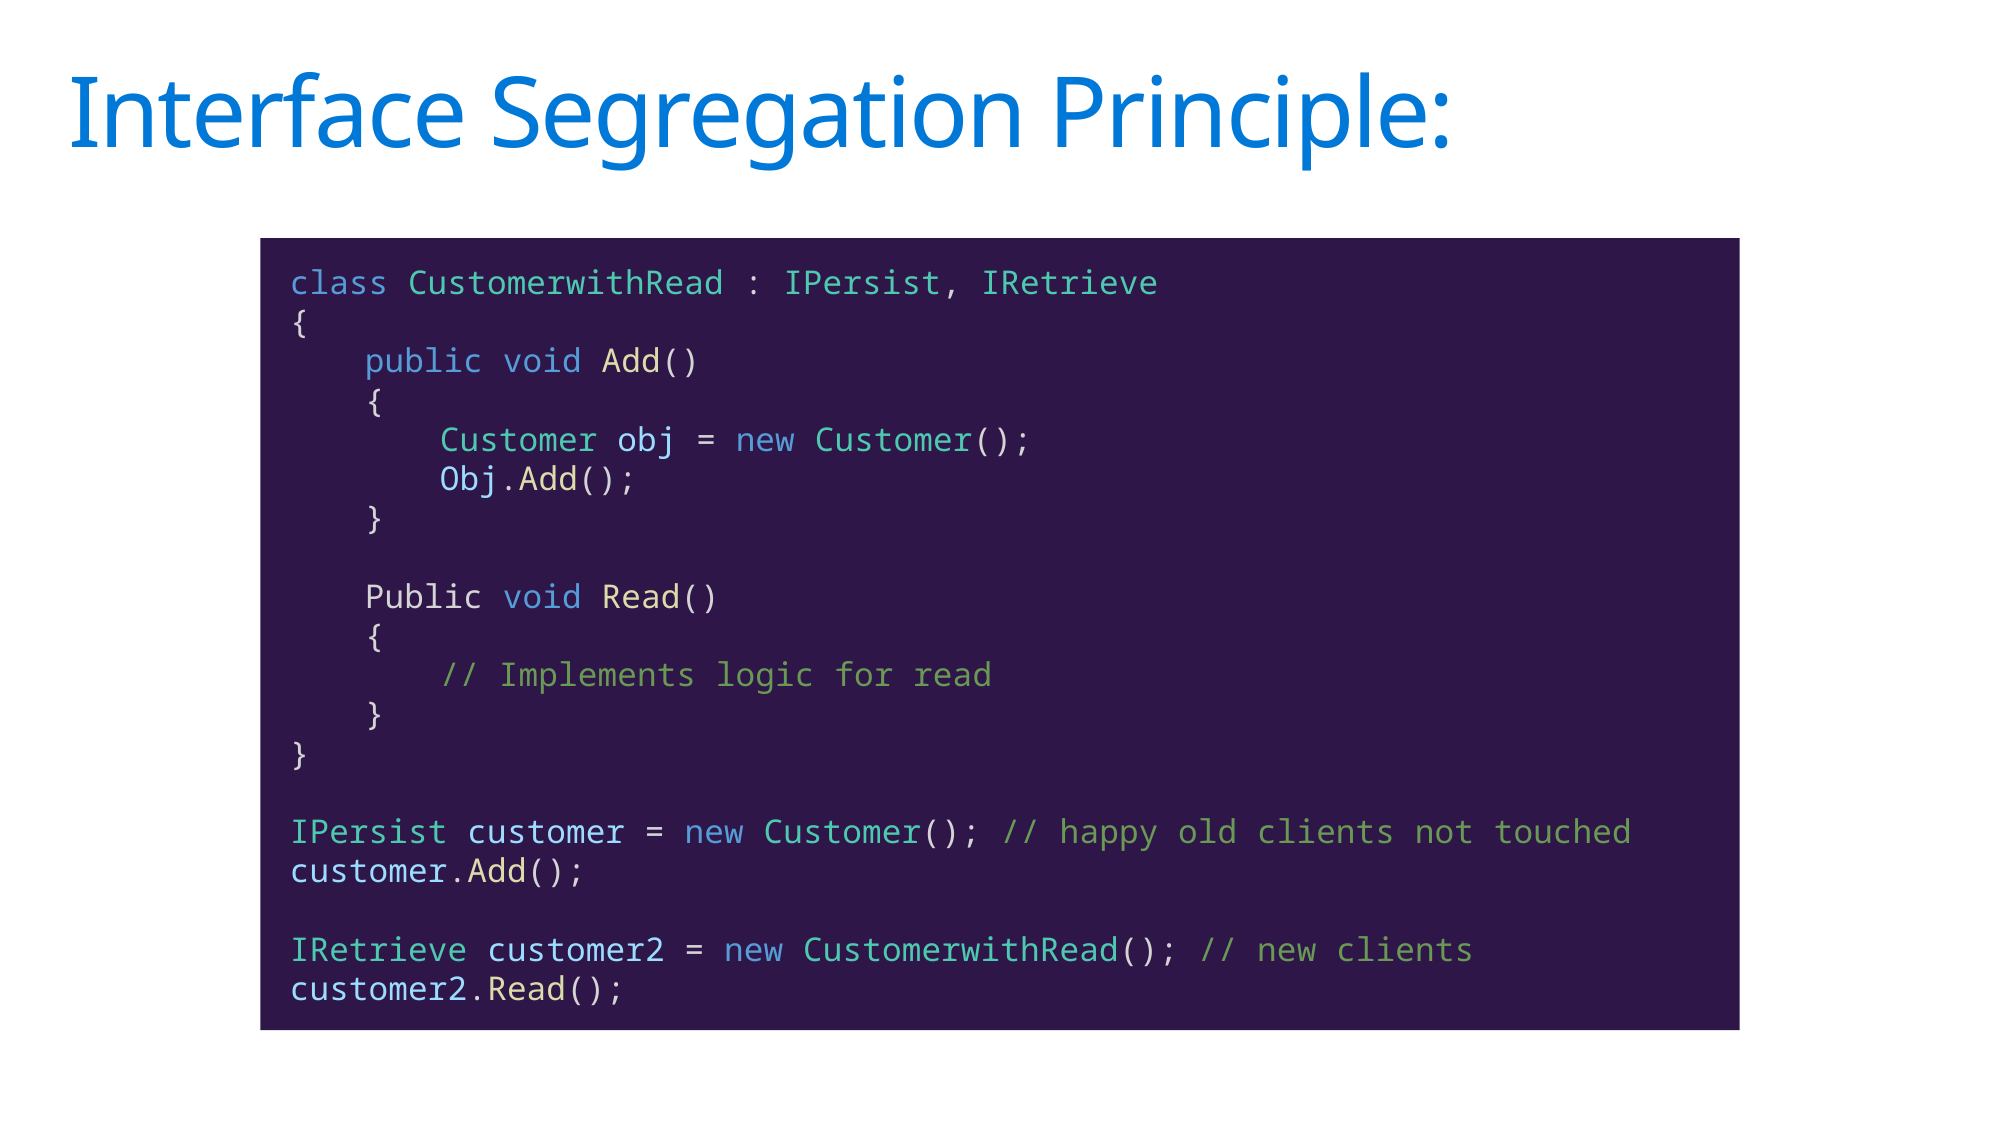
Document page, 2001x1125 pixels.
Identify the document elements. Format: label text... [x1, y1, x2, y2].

text_box class CustomerwithRead : IPersist, IRetrieve { public void Add() { Customer obj = new Customer(); Obj.Add(); } Public void Read() { // Implements logic for read } } IPersist customer = new Customer(); // happy old clients not touched customer.Add(); IRetrieve customer2 = new CustomerwithRead(); // new clients customer2.Read(); [260, 238, 1740, 1031]
title Interface Segregation Principle: [44, 47, 1957, 196]
